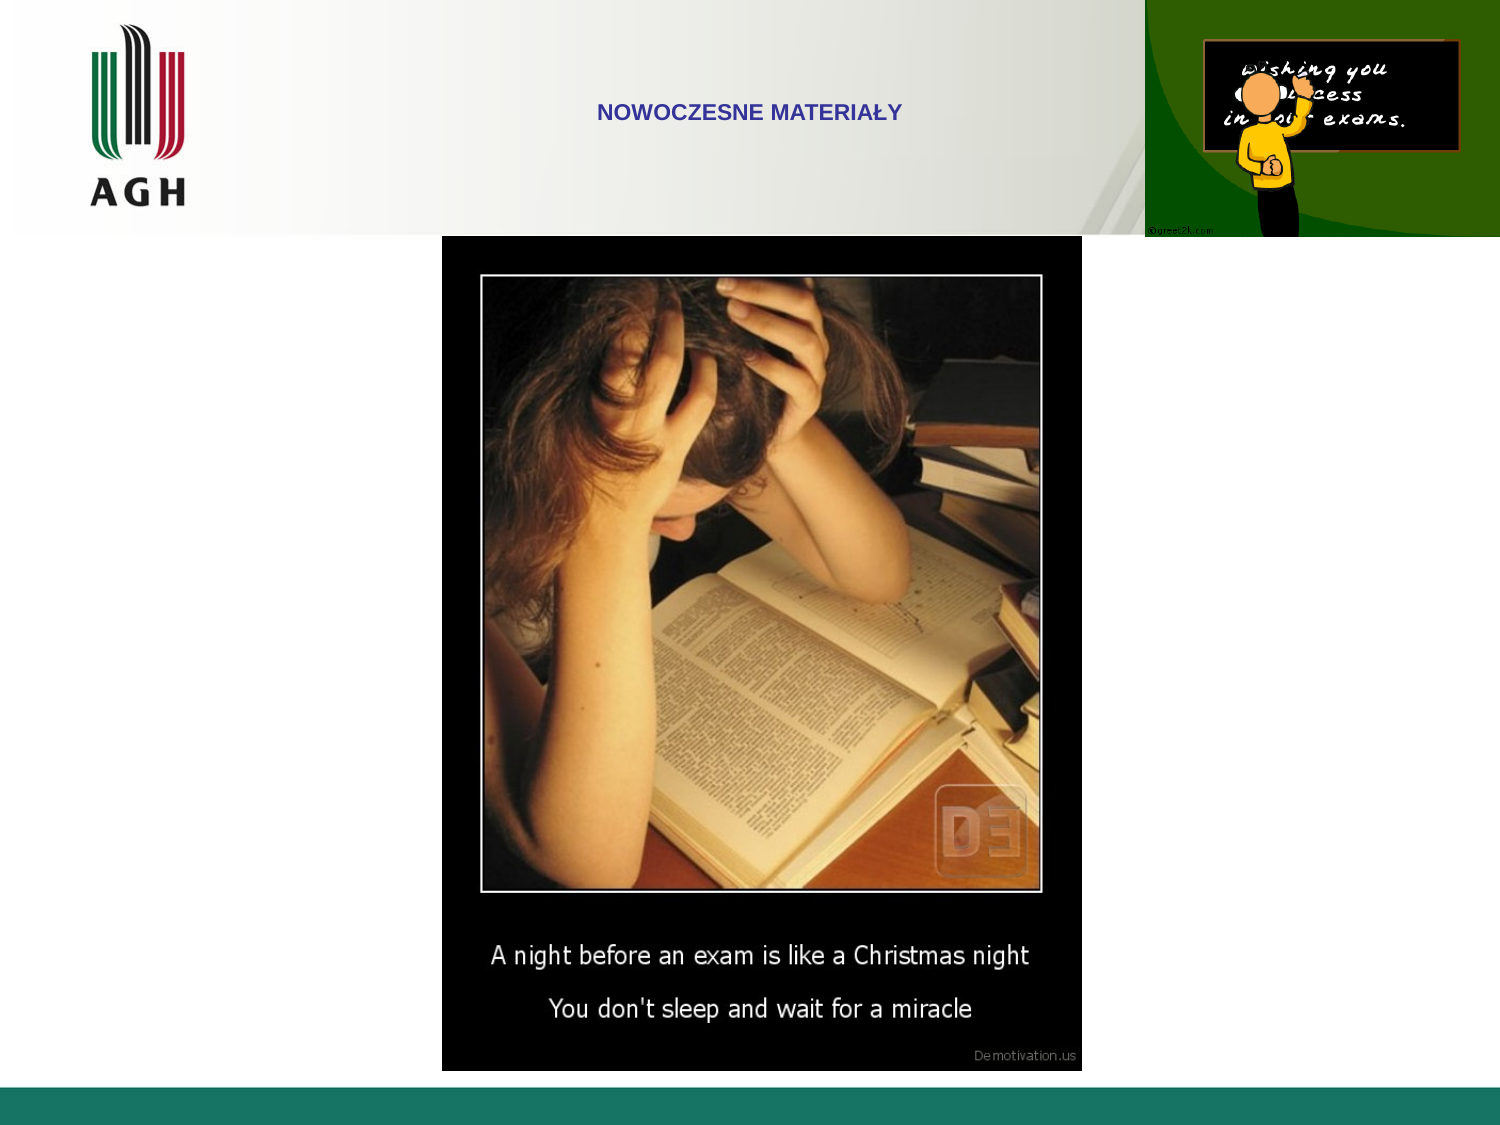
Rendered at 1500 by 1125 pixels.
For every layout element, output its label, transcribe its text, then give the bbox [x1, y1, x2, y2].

text_box NOWOCZESNE MATERIAŁY [584, 98, 916, 149]
picture [0, 0, 1500, 1125]
